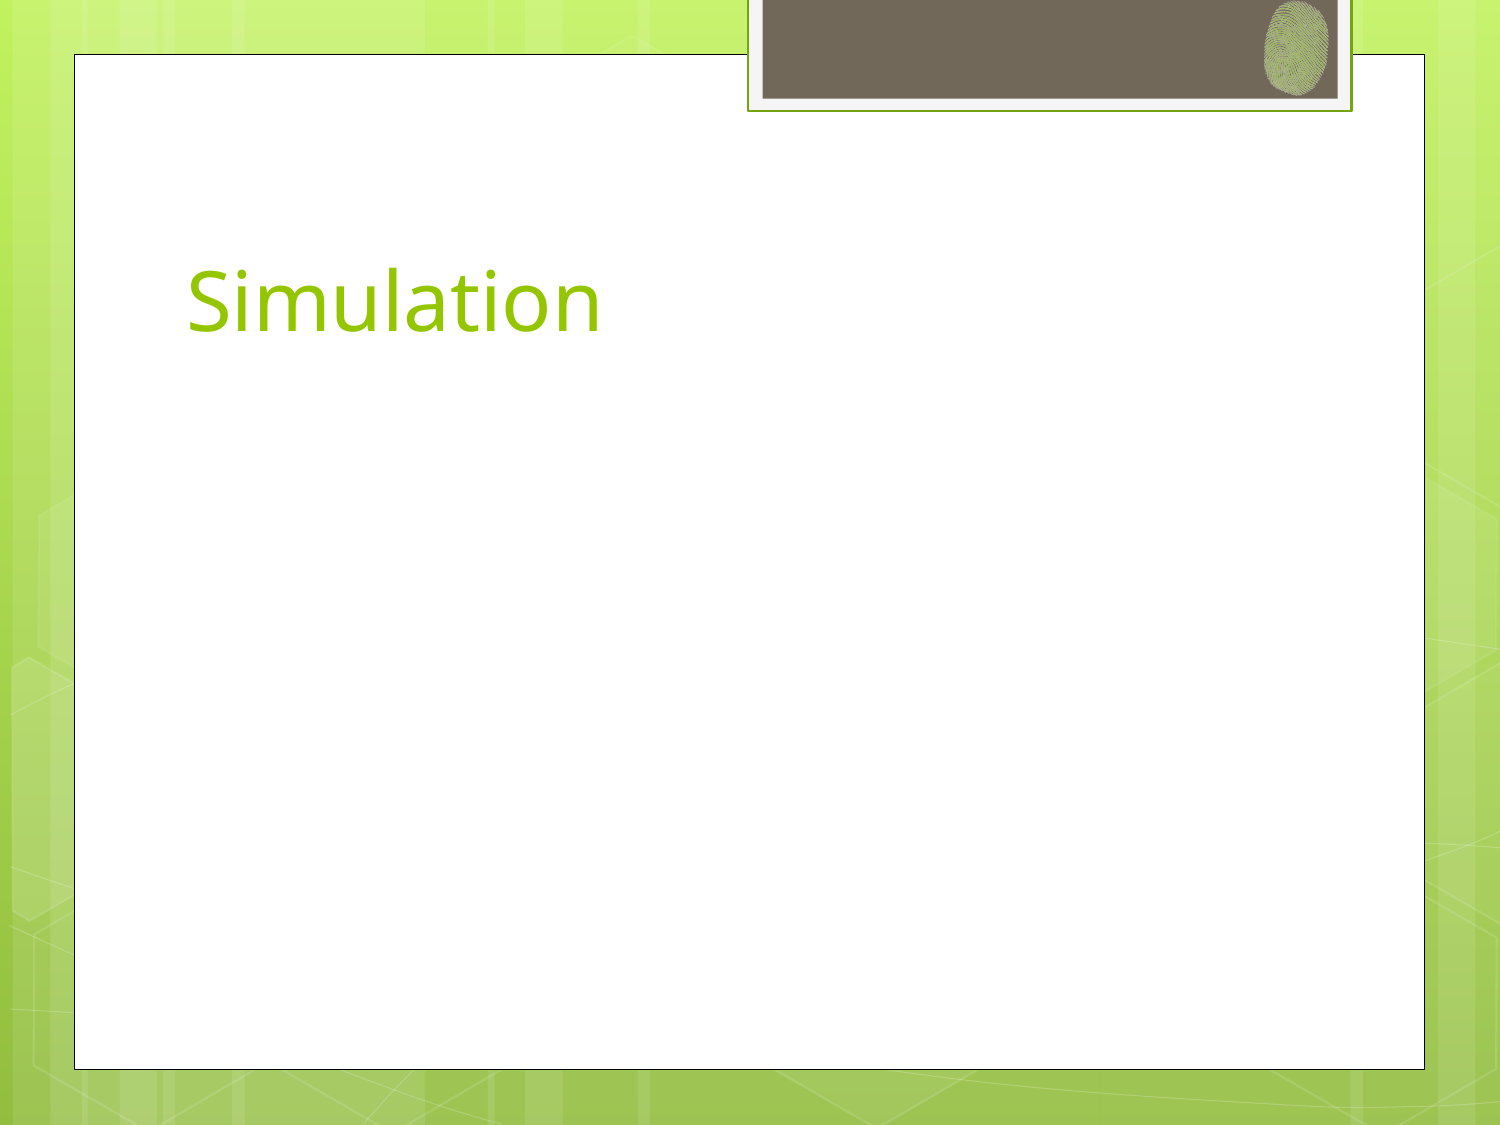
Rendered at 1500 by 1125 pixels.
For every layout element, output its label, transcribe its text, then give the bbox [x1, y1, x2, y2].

picture [1256, 0, 1335, 101]
title Simulation [171, 168, 1324, 357]
